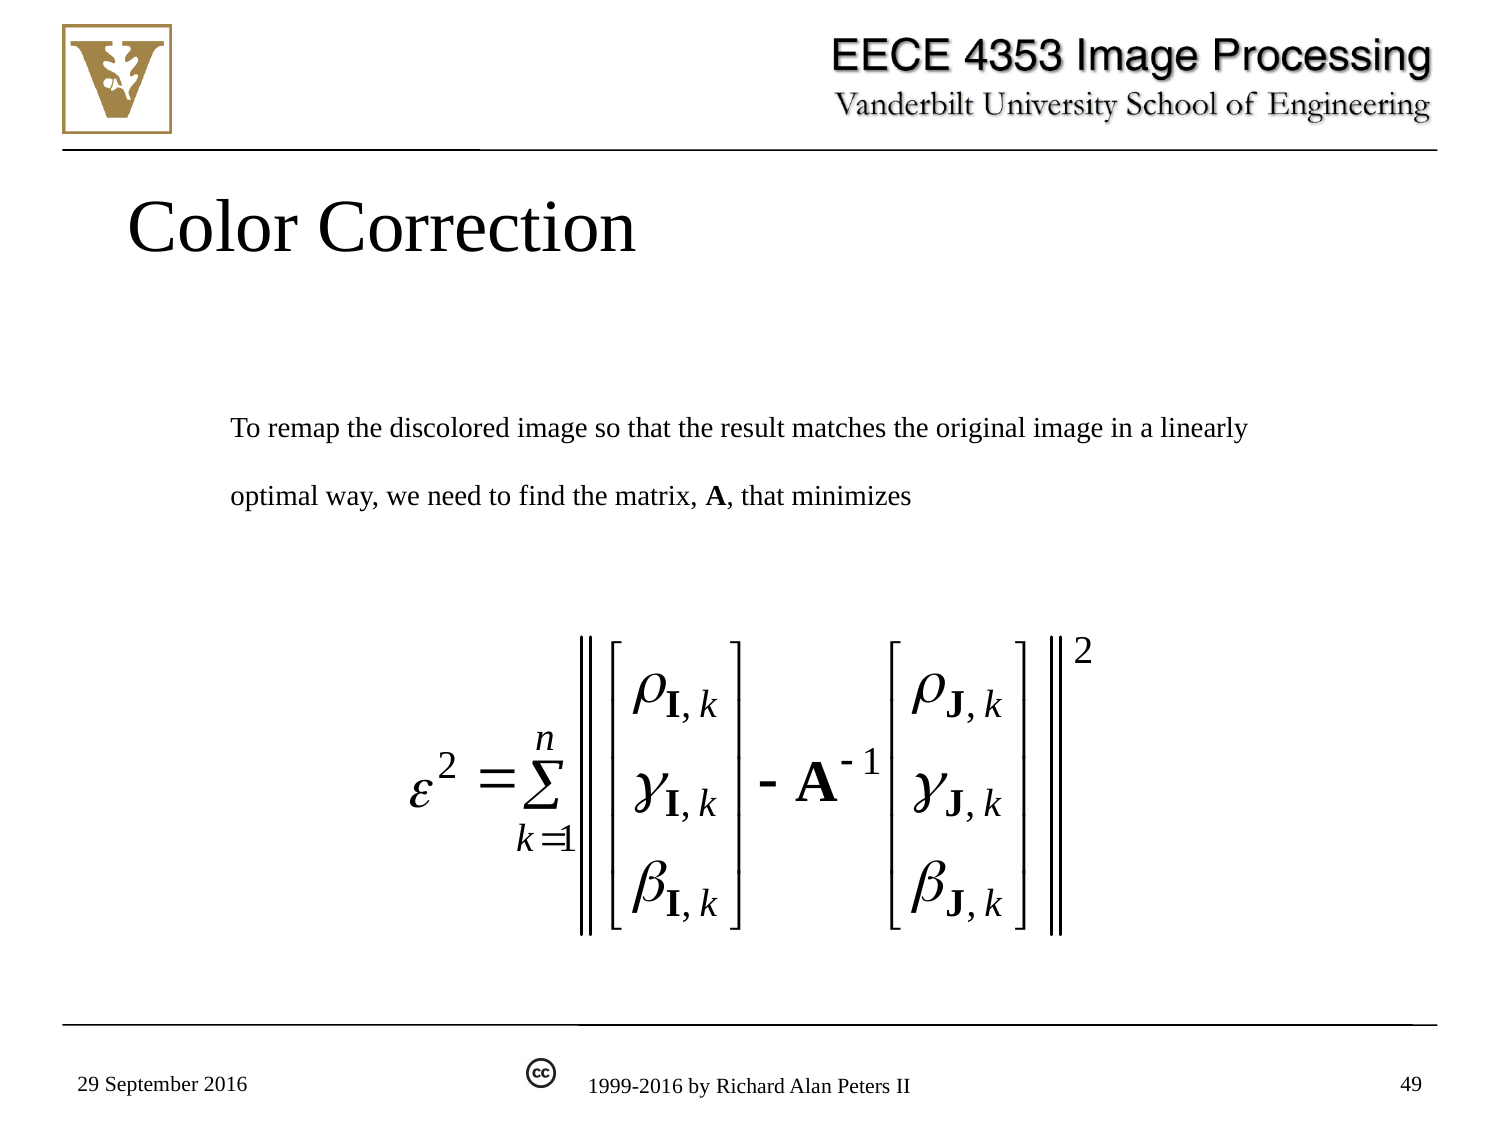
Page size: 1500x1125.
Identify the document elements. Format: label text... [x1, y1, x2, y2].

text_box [400, 612, 1100, 945]
picture [826, 25, 1436, 133]
slide_number 49 [1125, 1037, 1438, 1113]
footer 1999-2016 by Richard Alan Peters II [476, 1038, 1022, 1114]
picture [62, 24, 172, 134]
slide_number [62, 1037, 375, 1113]
title Color Correction [112, 162, 888, 282]
text_box To remap the discolored image so that the result matches the original image in a linearly optimal way, we need to find the matrix, A, that minimizes [215, 367, 1285, 519]
